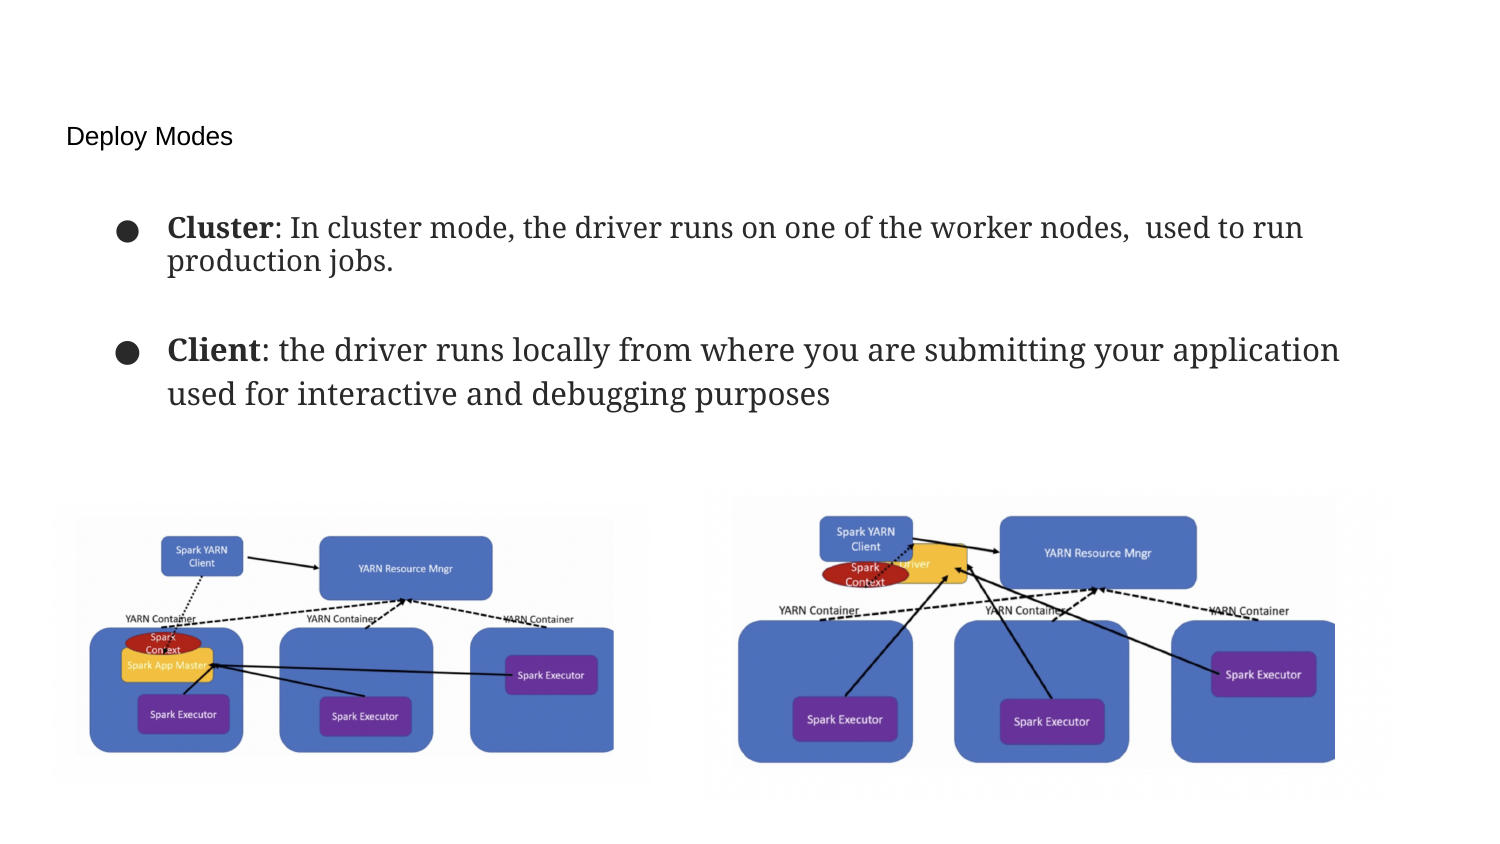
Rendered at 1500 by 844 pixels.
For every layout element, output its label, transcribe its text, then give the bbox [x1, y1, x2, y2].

list Cluster: In cluster mode, the driver runs on one of the worker nodes, used to run production jobs. [77, 197, 1475, 280]
title Deploy Modes [51, 72, 1449, 167]
picture [698, 485, 1397, 801]
picture [50, 499, 652, 787]
text_box Client: the driver runs locally from where you are submitting your application used for interactive and debugging purposes [77, 310, 1423, 427]
